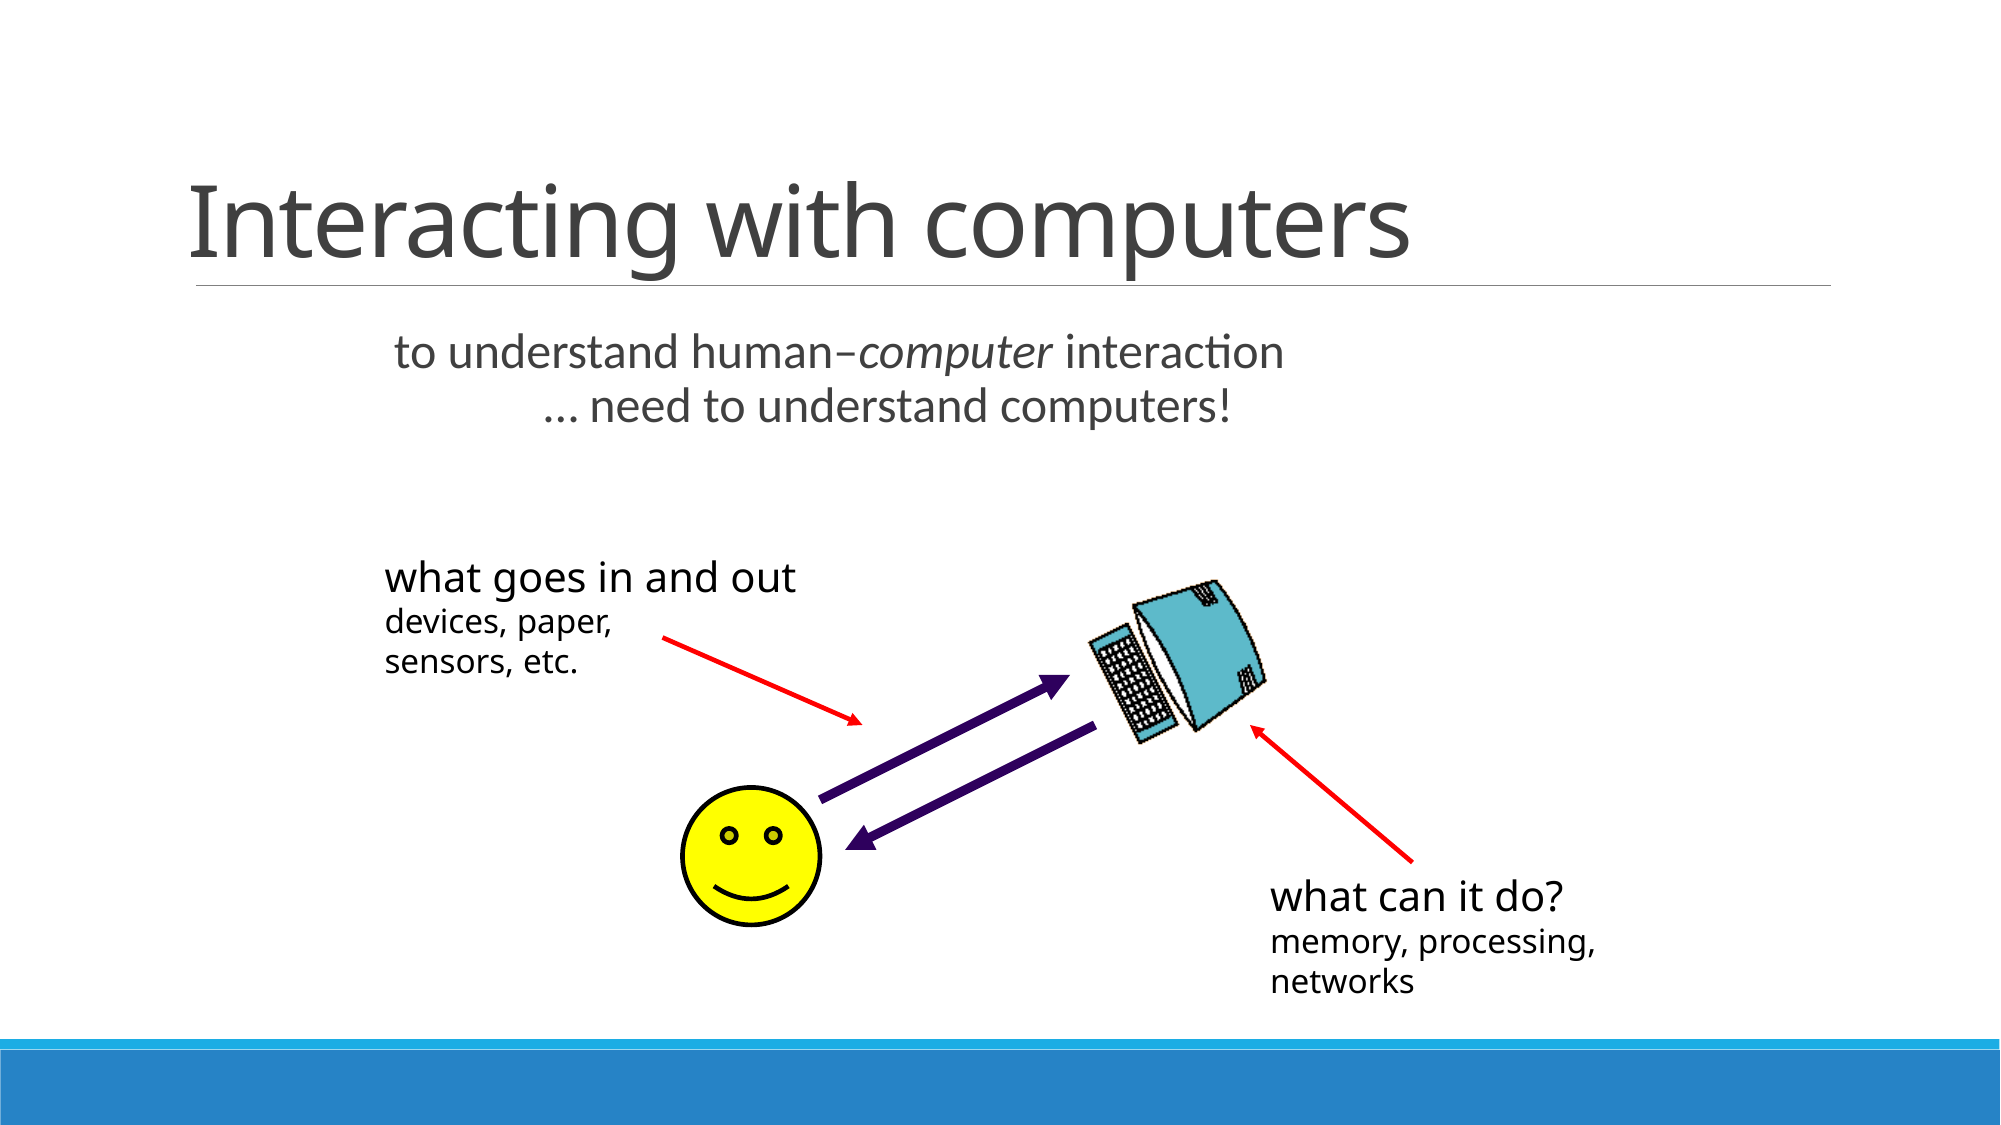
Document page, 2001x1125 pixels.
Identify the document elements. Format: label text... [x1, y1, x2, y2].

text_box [682, 787, 821, 926]
title Interacting with computers [179, 46, 1831, 286]
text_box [361, 542, 863, 726]
text_box [828, 674, 1071, 797]
picture [1082, 574, 1276, 749]
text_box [1249, 724, 1618, 1007]
text_box [845, 732, 1079, 850]
list to understand human–computer interaction … need to understand computers! [361, 324, 1638, 538]
